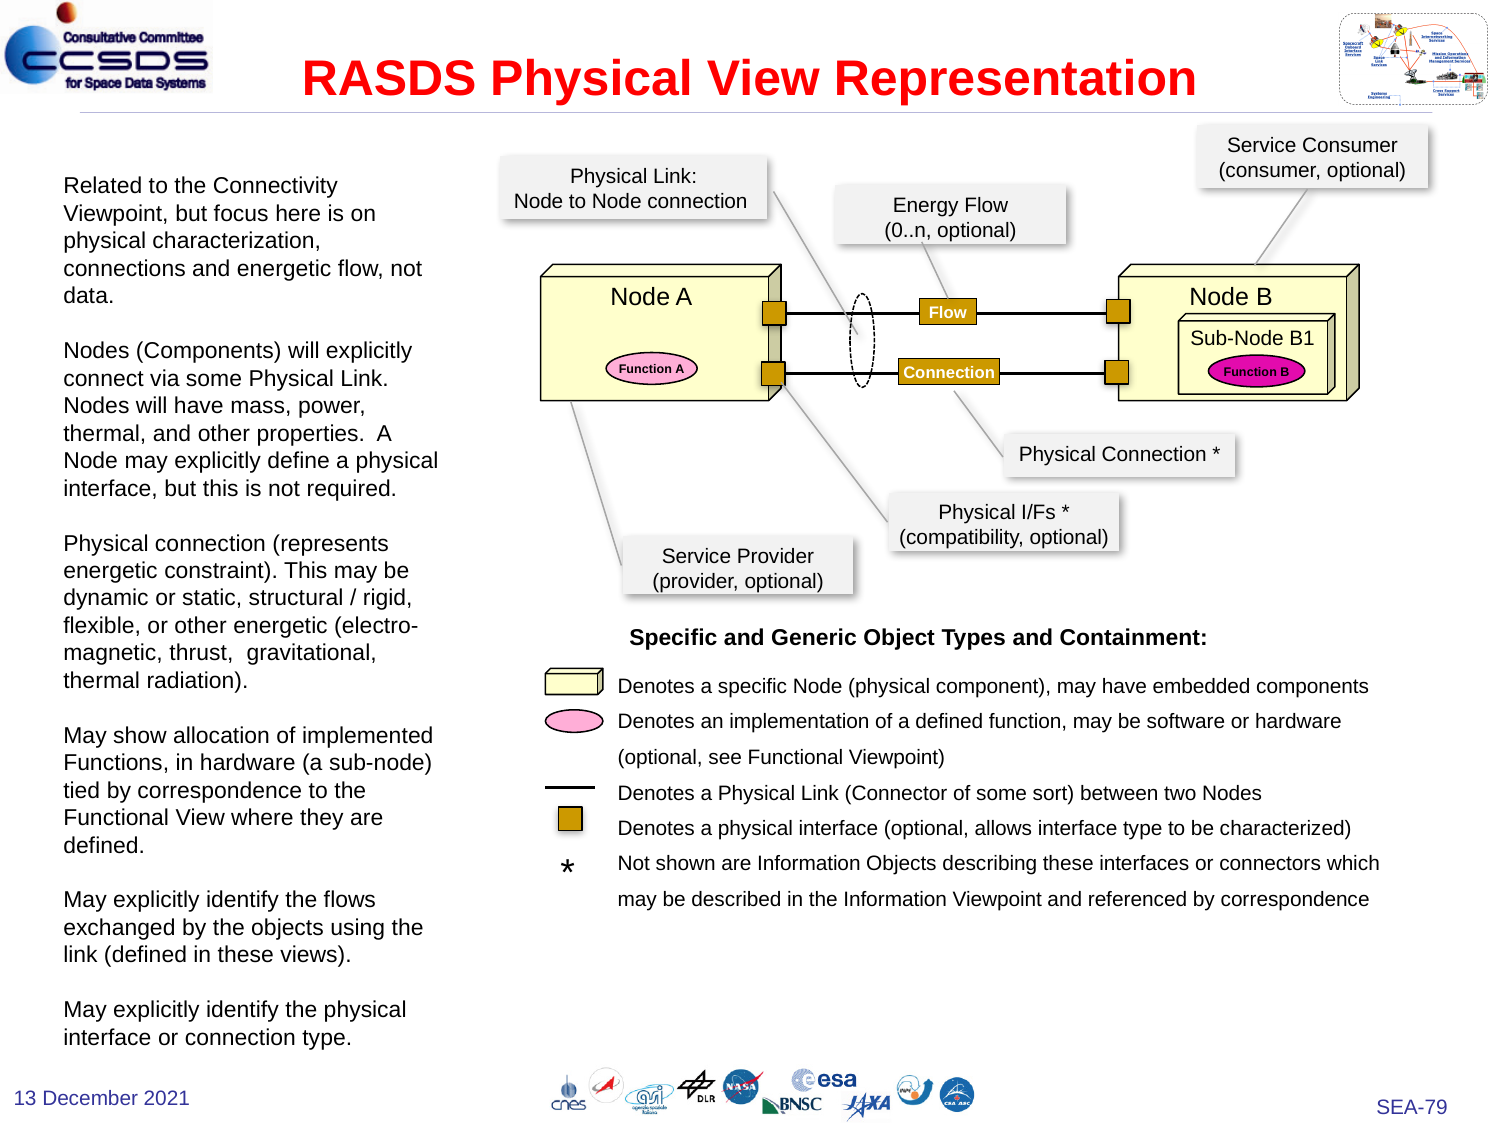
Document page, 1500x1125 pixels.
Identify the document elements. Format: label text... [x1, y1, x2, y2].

text_box [852, 293, 872, 312]
text_box [761, 361, 786, 386]
text_box [849, 321, 875, 373]
text_box [1106, 299, 1131, 324]
text_box Function B [1208, 357, 1305, 387]
text_box Service Provider (provider, optional) [623, 536, 853, 594]
text_box Denotes a specific Node (physical component), may have embedded components Denotes an implementation of a defined function, may be software or hardware (optional, see Functional Viewpoint) Denotes a Physical Link (Connector of some sort) between two Nodes Denotes a physical interface (optional, allows interface type to be characterized) Not shown are Information Objects describing these interfaces or connectors which may be described in the Information Viewpoint and referenced by correspondence [602, 654, 1438, 918]
text_box [540, 264, 782, 401]
text_box Node A [595, 273, 708, 318]
text_box Node B [1174, 273, 1288, 318]
text_box [558, 806, 583, 831]
text_box Sub-Node B1 [1175, 316, 1330, 357]
text_box [1198, 188, 1425, 198]
text_box Flow [919, 321, 977, 325]
text_box [1254, 265, 1271, 273]
text_box [545, 709, 603, 733]
text_box [762, 301, 787, 326]
text_box [545, 668, 603, 695]
picture [1338, 12, 1488, 106]
text_box Physical Connection * [1004, 434, 1235, 477]
text_box [501, 158, 774, 226]
text_box [1104, 360, 1129, 385]
text_box Physical I/Fs * (compatibility, optional) [889, 493, 1119, 551]
text_box [1118, 264, 1360, 401]
text_box Specific and Generic Object Types and Containment: [614, 615, 1224, 658]
text_box Function A [606, 352, 698, 385]
text_box Service Consumer (consumer, optional) [1197, 125, 1428, 188]
picture [549, 1064, 975, 1125]
title RASDS Physical View Representation [75, 45, 1425, 233]
text_box Flow [919, 298, 977, 312]
text_box Related to the Connectivity Viewpoint, but focus here is on physical characterization, connections and energetic flow, not data. Nodes (Components) will explicitly connect via some Physical Link. Nodes will have mass, power, thermal, and other properties. A Node may explicitly define a physical interface, but this is not required. Physical connection (represents energetic constraint). This may be dynamic or static, structural / rigid, flexible, or other energetic (electro-magnetic, thrust, gravitational, thermal radiation). May show allocation of implemented Functions, in hardware (a sub-node) tied by correspondence to the Functional View where they are defined. May explicitly identify the flows exchanged by the objects using the link (defined in these views). May explicitly identify the physical interface or connection type. [48, 163, 464, 1085]
text_box [857, 383, 868, 388]
picture [0, 0, 213, 94]
text_box * [545, 840, 590, 901]
text_box Connection [898, 358, 1000, 373]
text_box Physical Link: Node to Node connection [500, 156, 767, 219]
text_box Energy Flow (0..n, optional) [835, 185, 1066, 299]
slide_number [0, 1074, 285, 1120]
text_box [1178, 313, 1335, 395]
